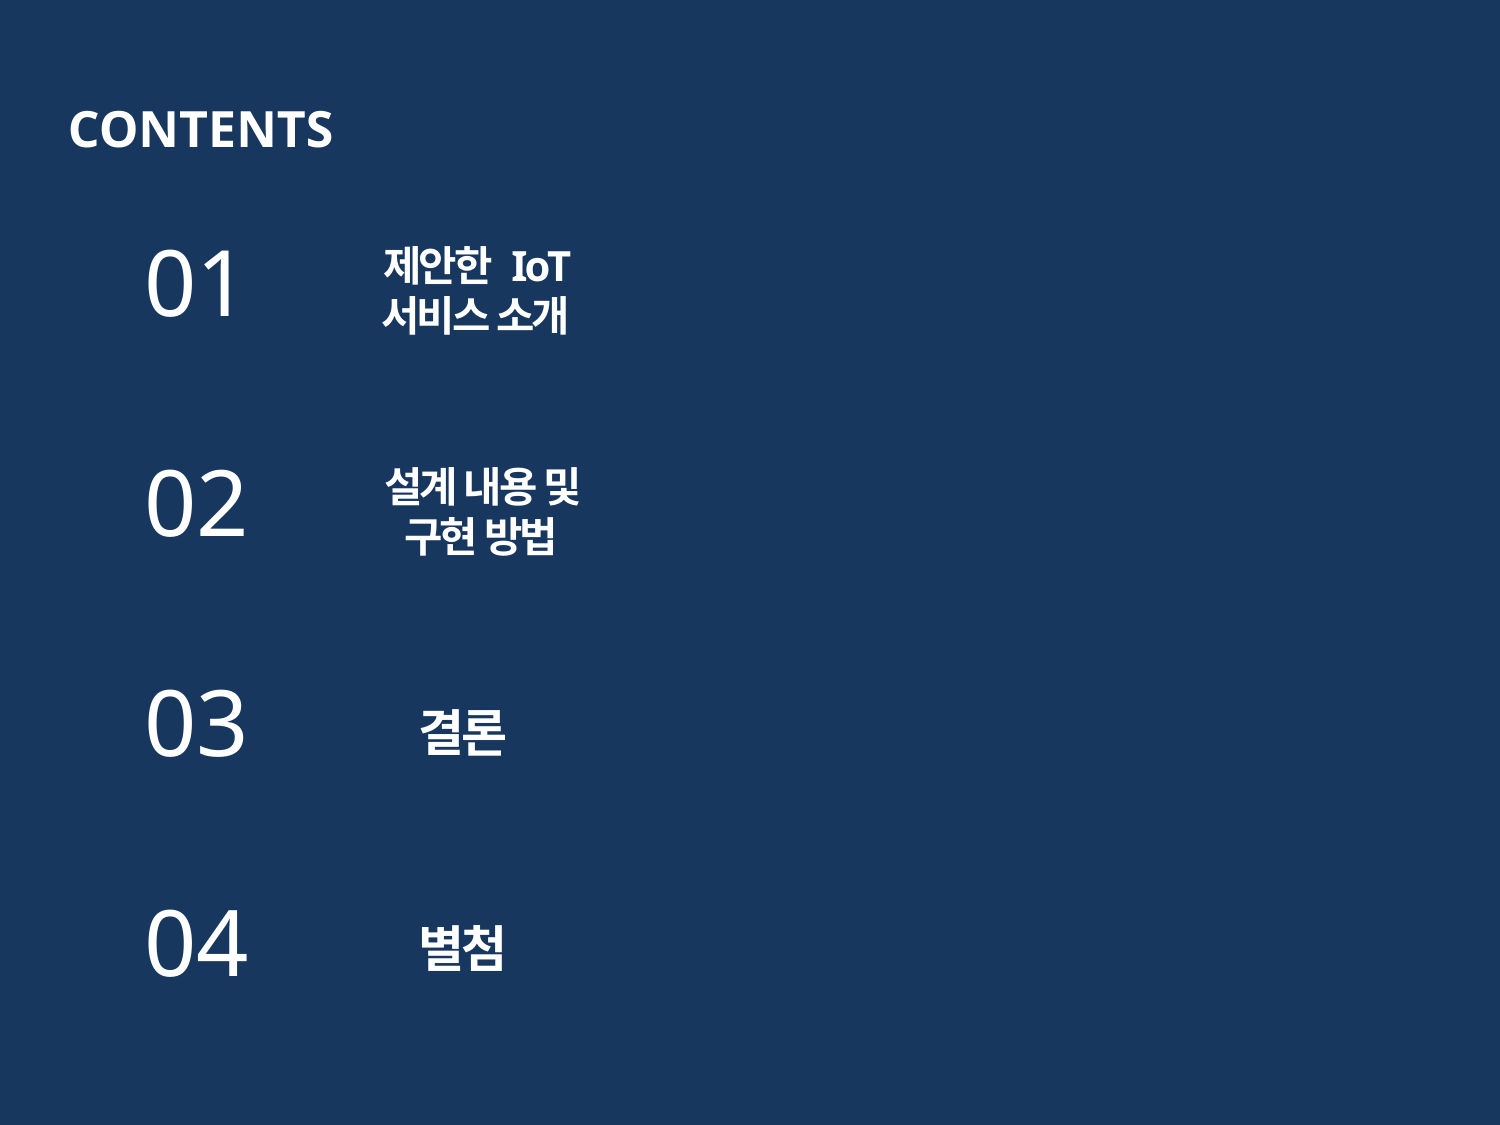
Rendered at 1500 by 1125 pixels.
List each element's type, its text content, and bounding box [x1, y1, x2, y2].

text_box CONTENTS [53, 89, 739, 165]
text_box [351, 453, 1174, 570]
text_box 01 02 03 04 [129, 217, 389, 1002]
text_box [389, 591, 1374, 1019]
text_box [339, 232, 1426, 986]
